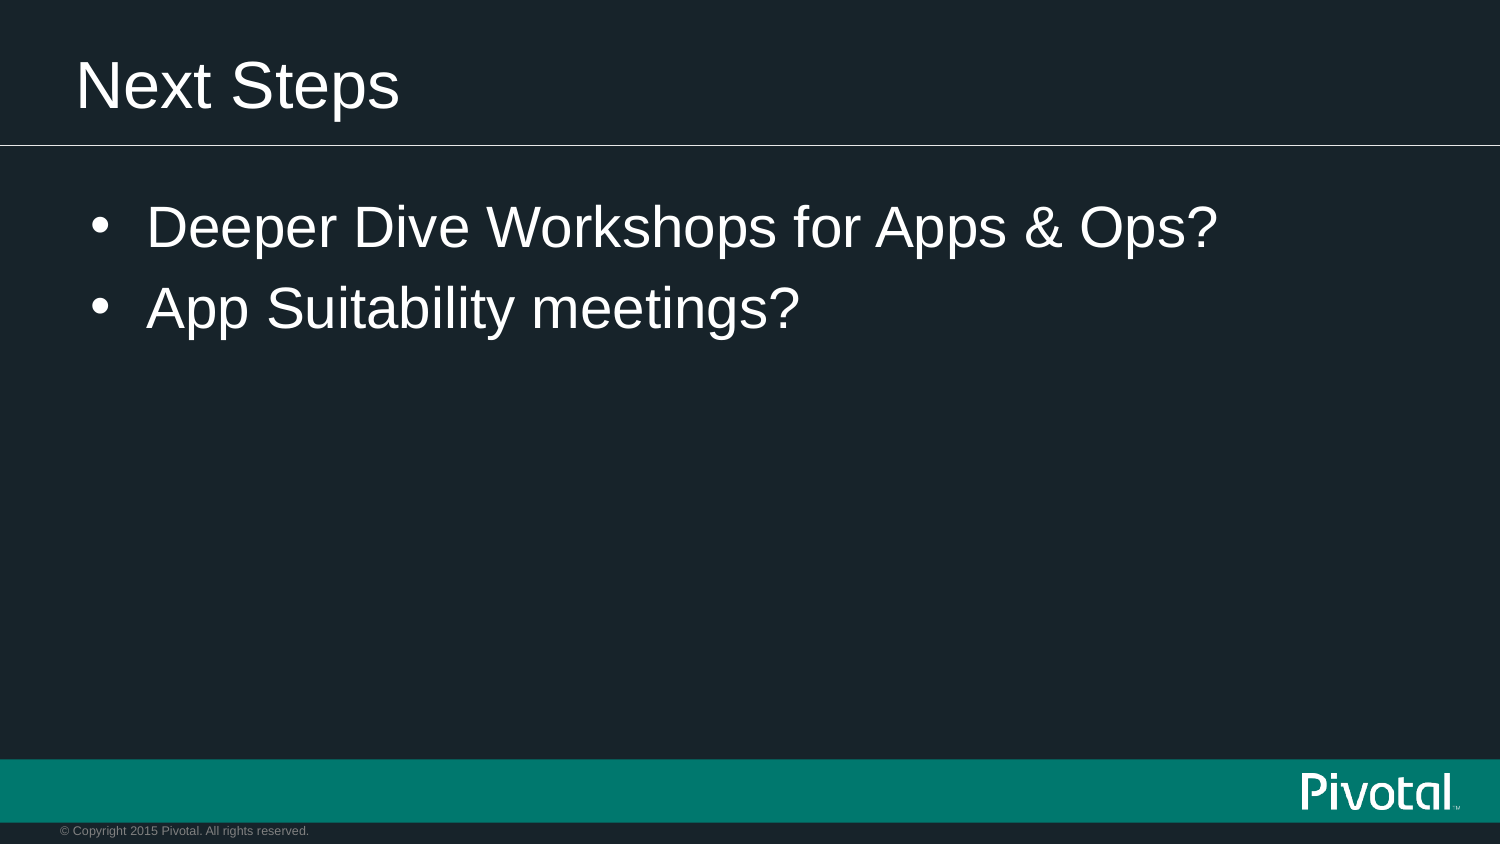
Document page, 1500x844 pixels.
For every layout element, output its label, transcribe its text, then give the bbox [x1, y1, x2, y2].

picture [1302, 773, 1460, 810]
list Deeper Dive Workshops for Apps & Ops? App Suitability meetings? [75, 181, 1425, 688]
title Next Steps [75, 52, 1425, 113]
